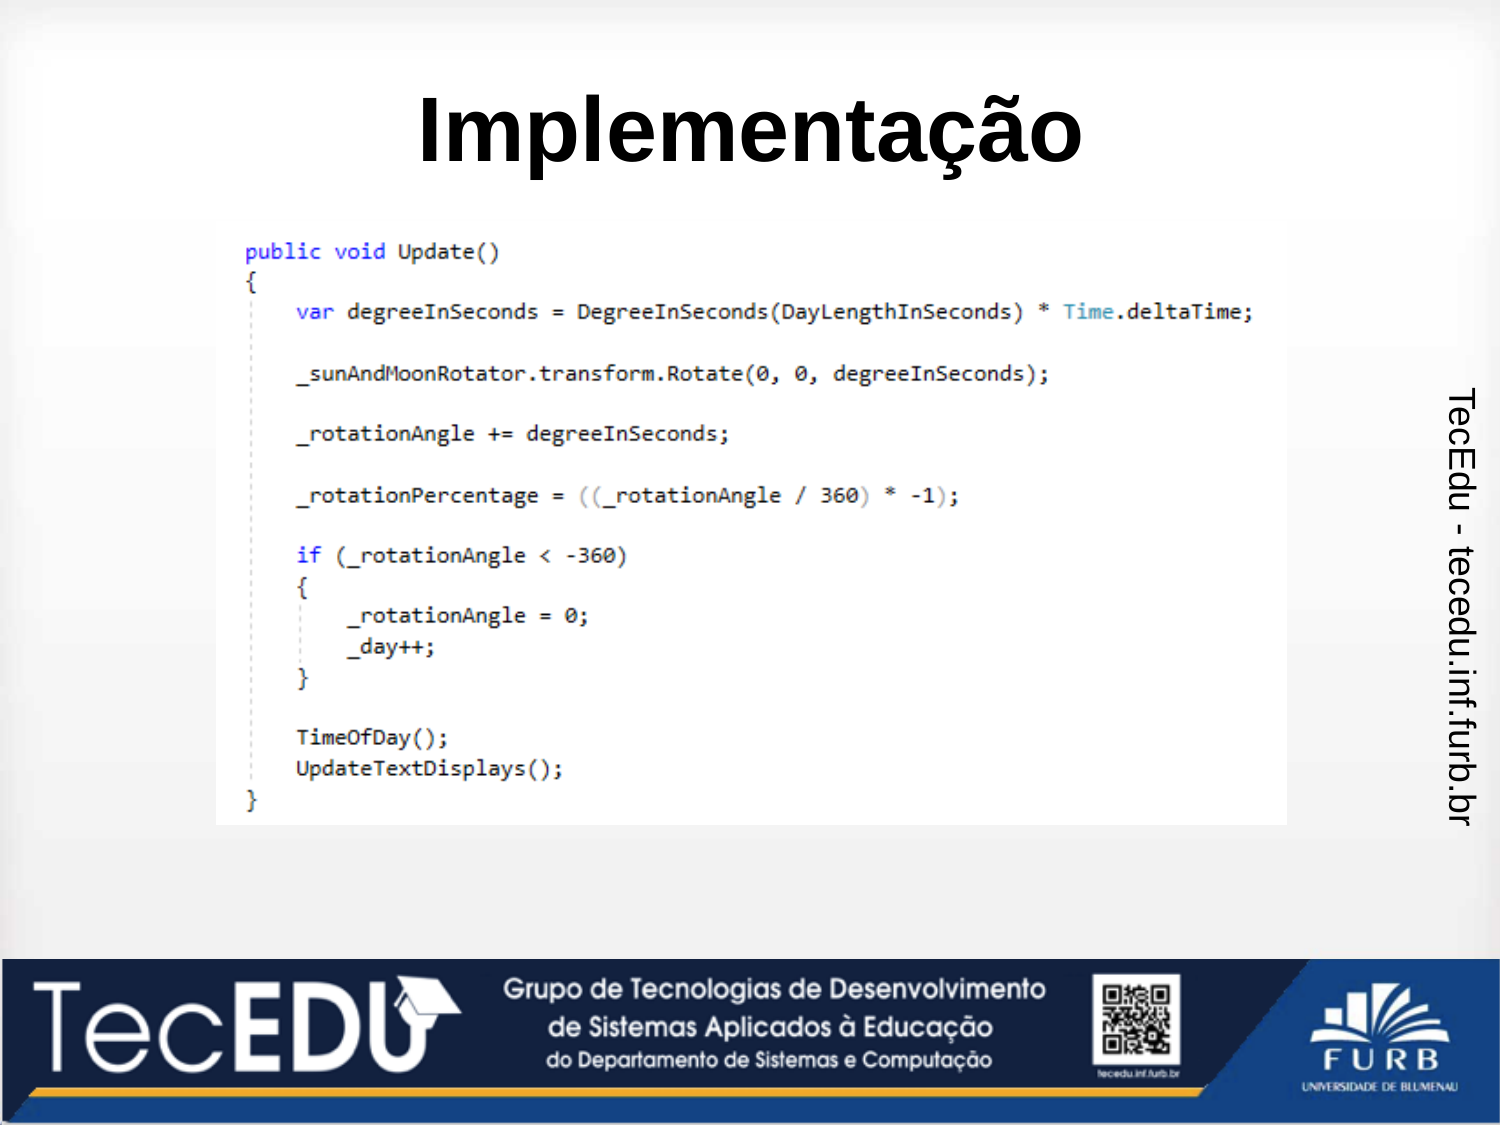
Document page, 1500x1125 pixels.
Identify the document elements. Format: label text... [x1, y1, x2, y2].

title Implementação [76, 30, 1427, 219]
picture [0, 0, 1500, 1125]
